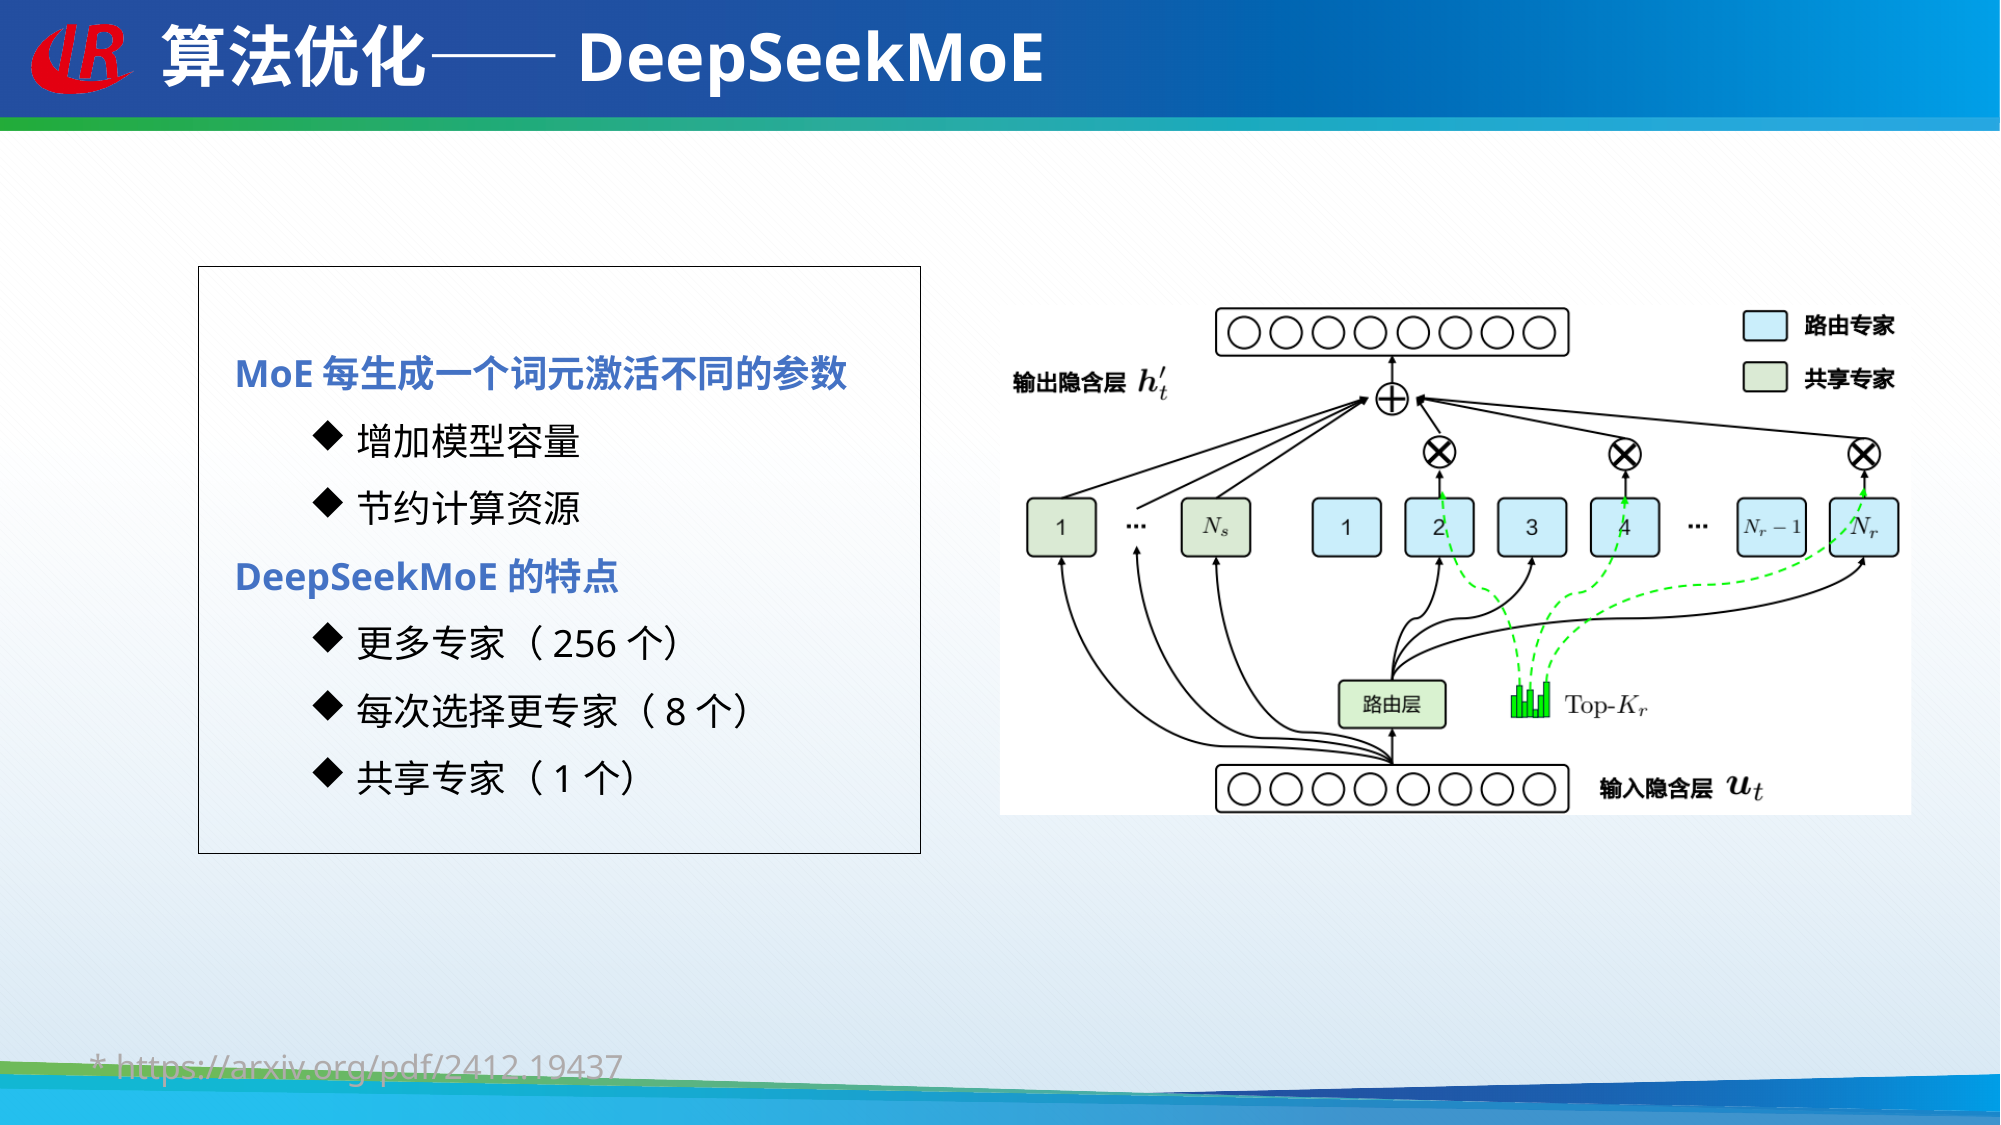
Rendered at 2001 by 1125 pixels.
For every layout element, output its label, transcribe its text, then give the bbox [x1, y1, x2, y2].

text_box [198, 266, 921, 854]
text_box * https://arxiv.org/pdf/2412.19437 [73, 1038, 1074, 1094]
picture [0, 1061, 2000, 1125]
picture [0, 0, 2000, 131]
title 算法优化——DeepSeekMoE [145, 16, 1144, 96]
picture [999, 305, 1912, 815]
text_box MoE每生成一个词元激活不同的参数 增加模型容量 节约计算资源 DeepSeekMoE的特点 更多专家（256个） 每次选择更专家（8个） 共享专家（1个） [219, 320, 921, 808]
